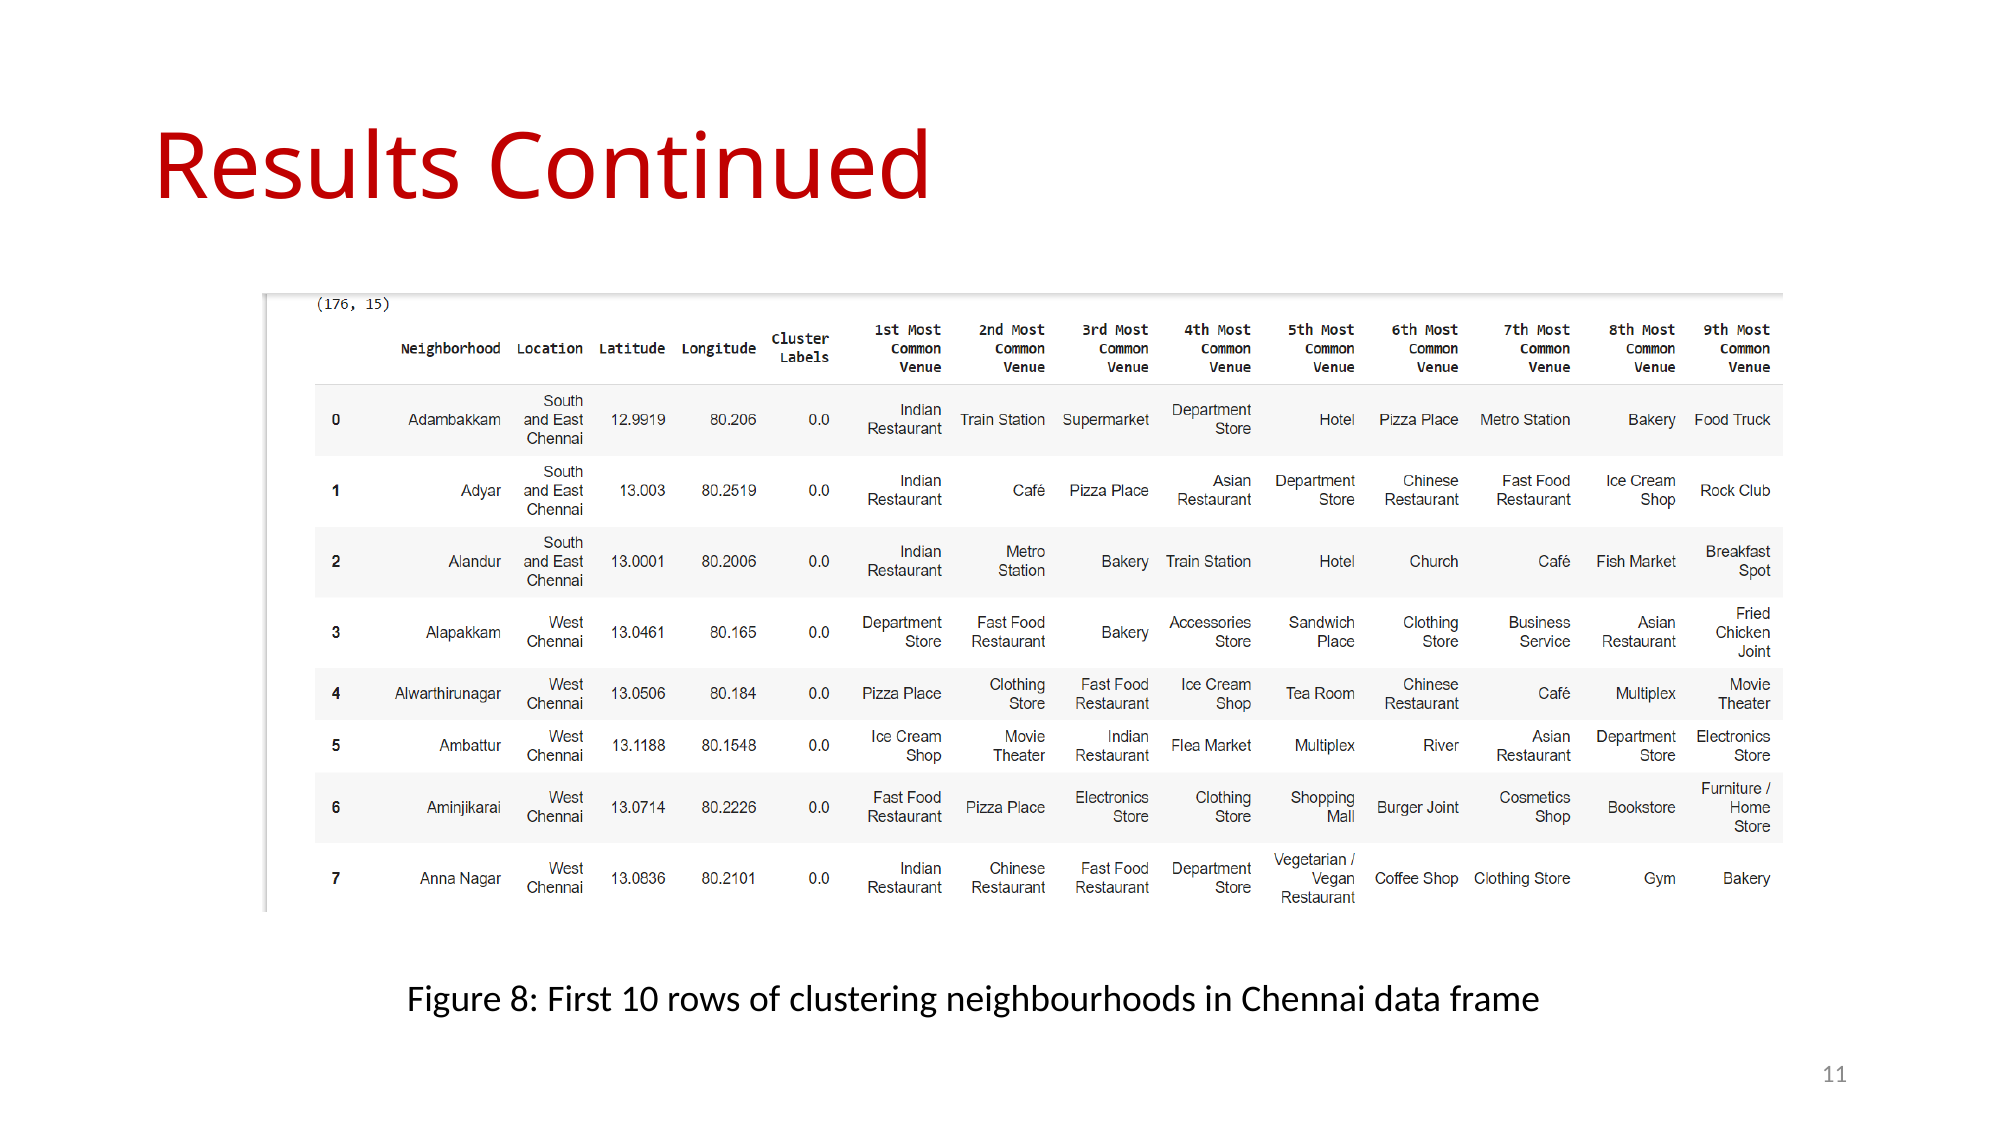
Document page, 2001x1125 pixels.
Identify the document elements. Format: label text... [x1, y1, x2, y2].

picture [262, 292, 1783, 912]
text_box Figure 8: First 10 rows of clustering neighbourhoods in Chennai data frame [203, 966, 1745, 1027]
slide_number 10 [1412, 1042, 1863, 1103]
title Results Continued [137, 59, 1863, 278]
